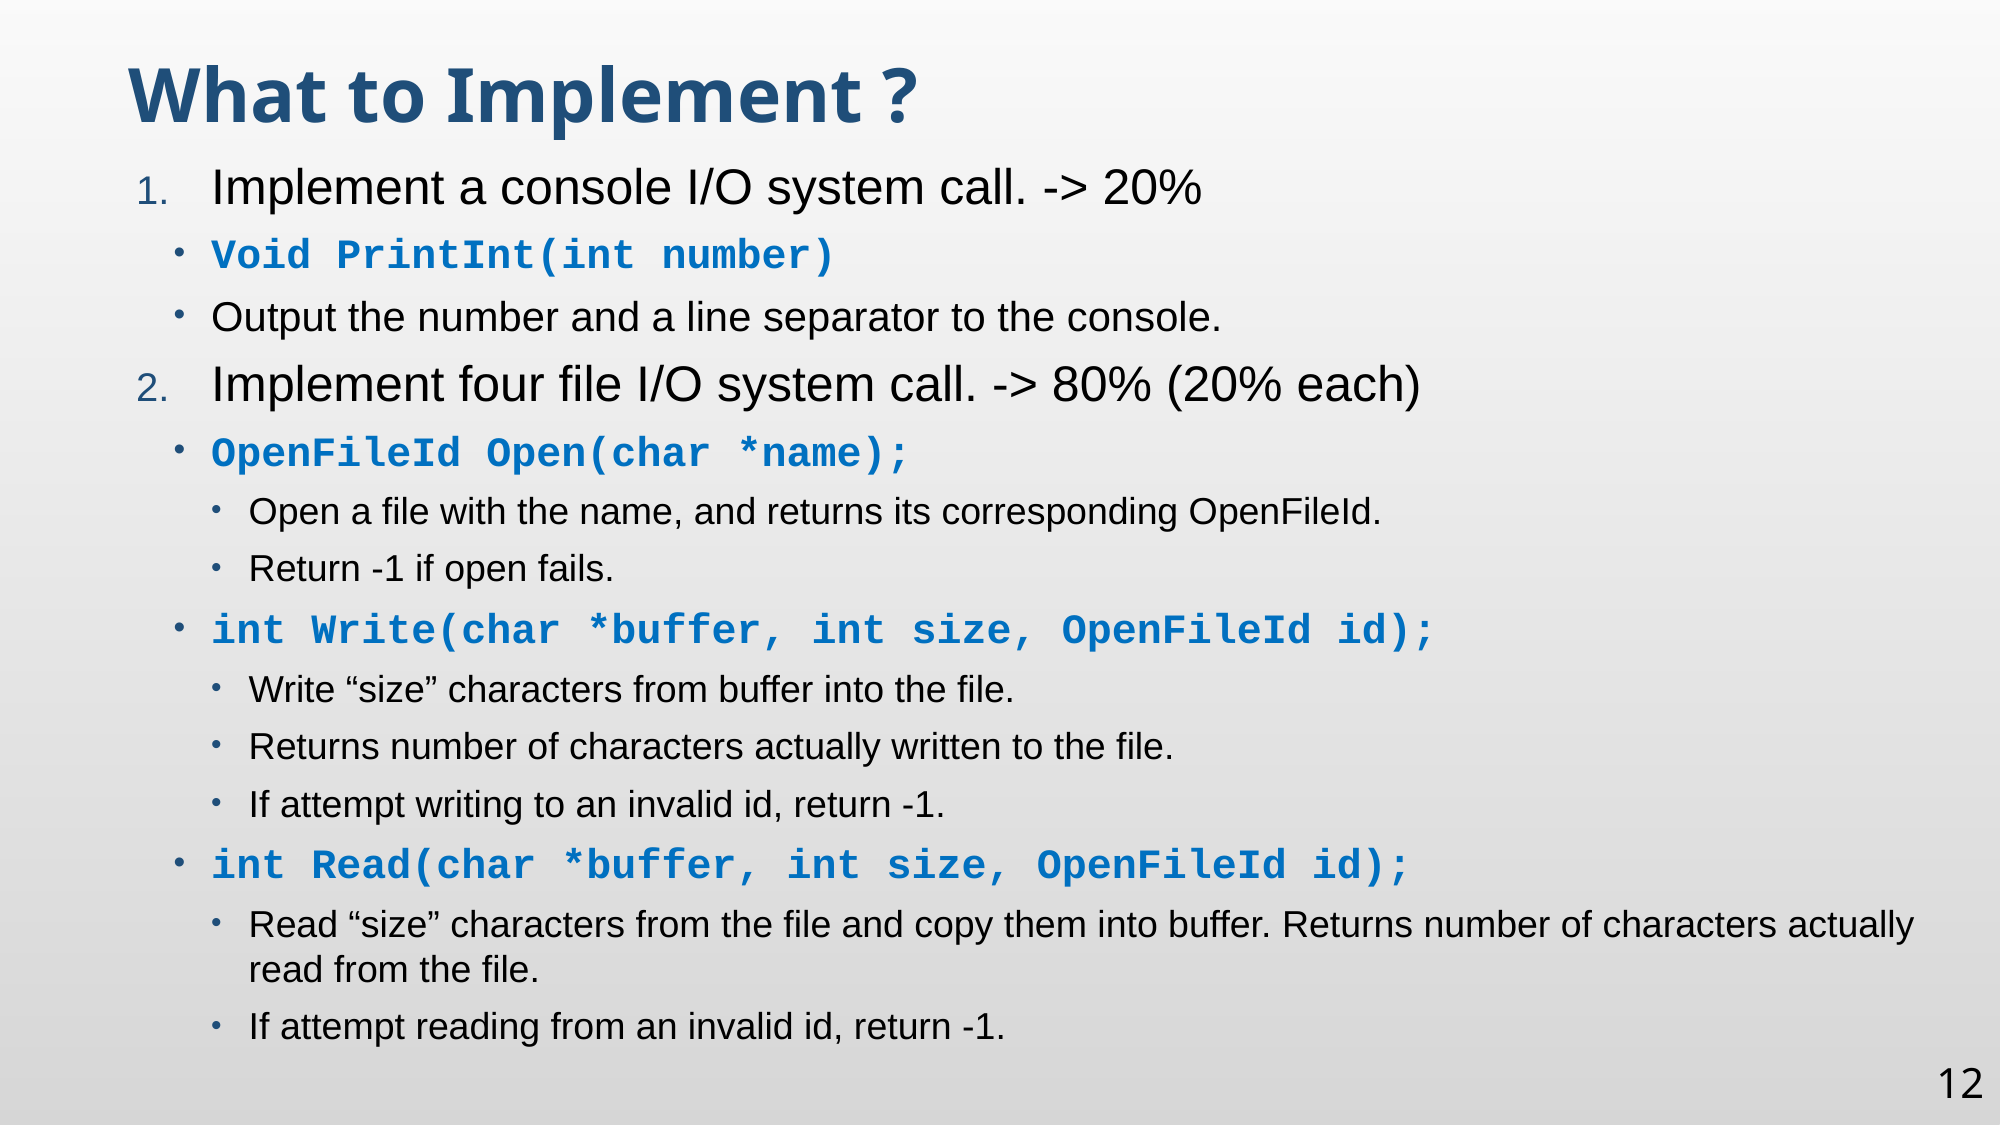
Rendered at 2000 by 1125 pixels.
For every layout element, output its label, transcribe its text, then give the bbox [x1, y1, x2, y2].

text_box 12 [1811, 1070, 2000, 1101]
list Implement a console I/O system call. -> 20% Void PrintInt(int number) Output the number and a line separator to the console. Implement four file I/O system call. -> 80% (20% each) OpenFileId Open(char *name); Open a file with the name, and returns its corresponding OpenFileId. Return -1 if open fails. int Write(char *buffer, int size, OpenFileId id); Write “size” characters from buffer into the file. Returns number of characters actually written to the file. If attempt writing to an invalid id, return -1. int Read(char *buffer, int size, OpenFileId id); Read “size” characters from the file and copy them into buffer. Returns number of characters actually read from the file. If attempt reading from an invalid id, return -1. [113, 146, 2000, 1058]
text_box What to Implement ? [113, 30, 1810, 146]
